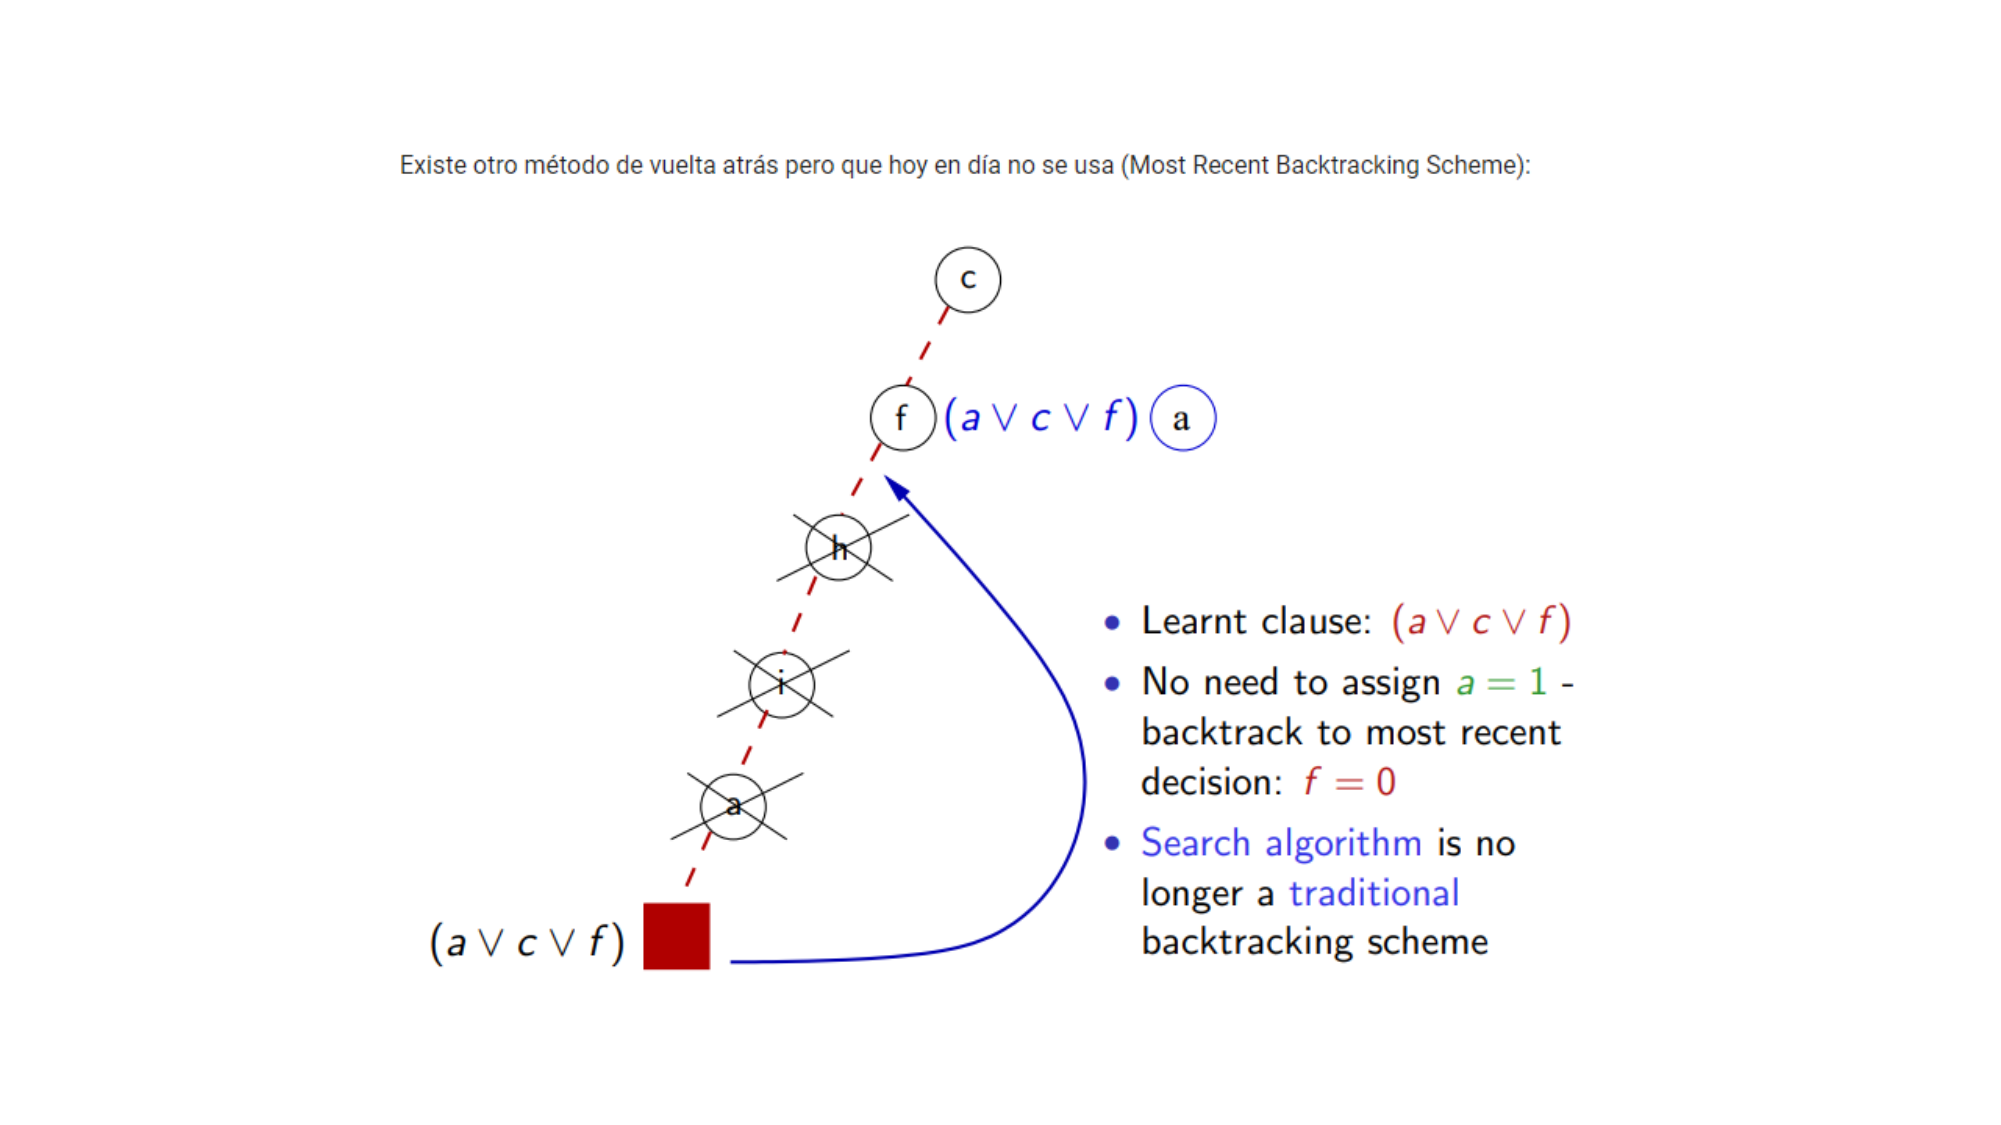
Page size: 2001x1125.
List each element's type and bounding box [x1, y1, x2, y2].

picture [388, 149, 1611, 976]
